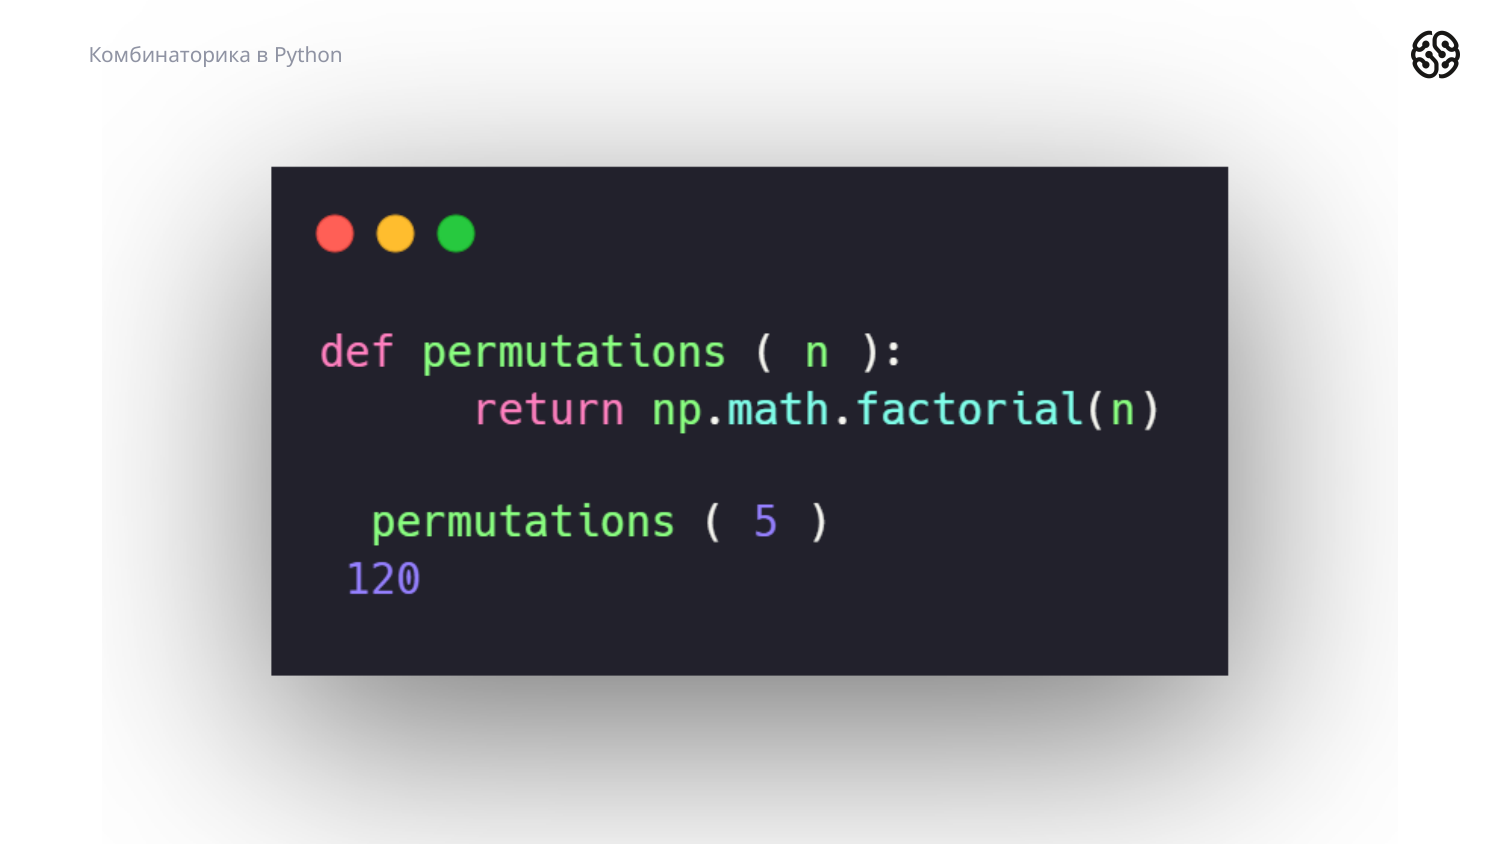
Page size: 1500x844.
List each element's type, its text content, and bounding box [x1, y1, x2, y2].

picture [102, 0, 1398, 844]
subtitle Комбинаторика в Python [88, 24, 97, 84]
picture [1411, 30, 1460, 79]
